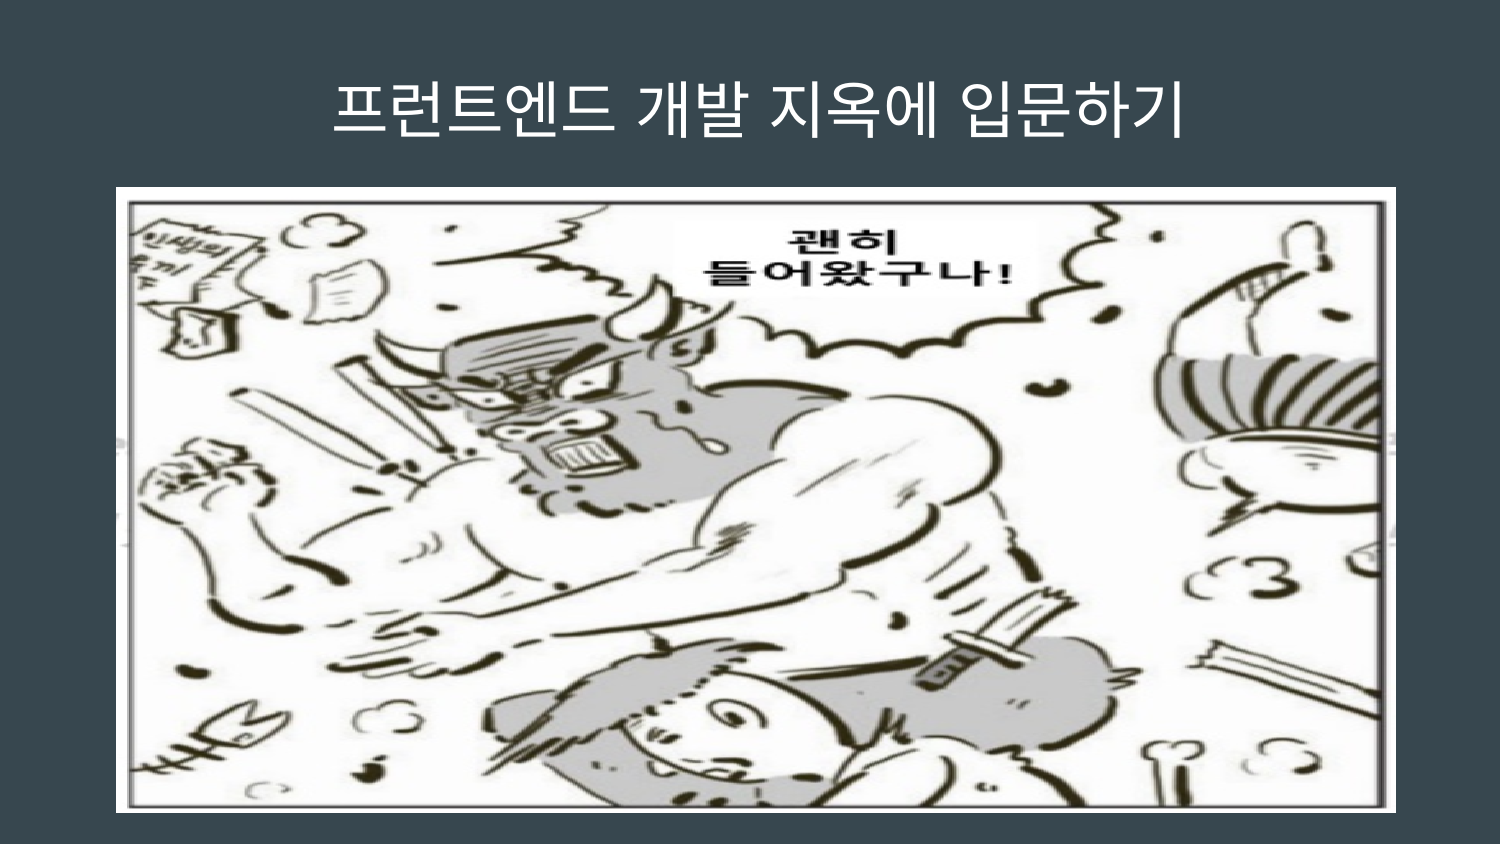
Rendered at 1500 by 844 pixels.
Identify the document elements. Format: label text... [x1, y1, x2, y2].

title 프런트엔드 개발 지옥에 입문하기 [60, 56, 1459, 212]
picture [116, 187, 1397, 814]
